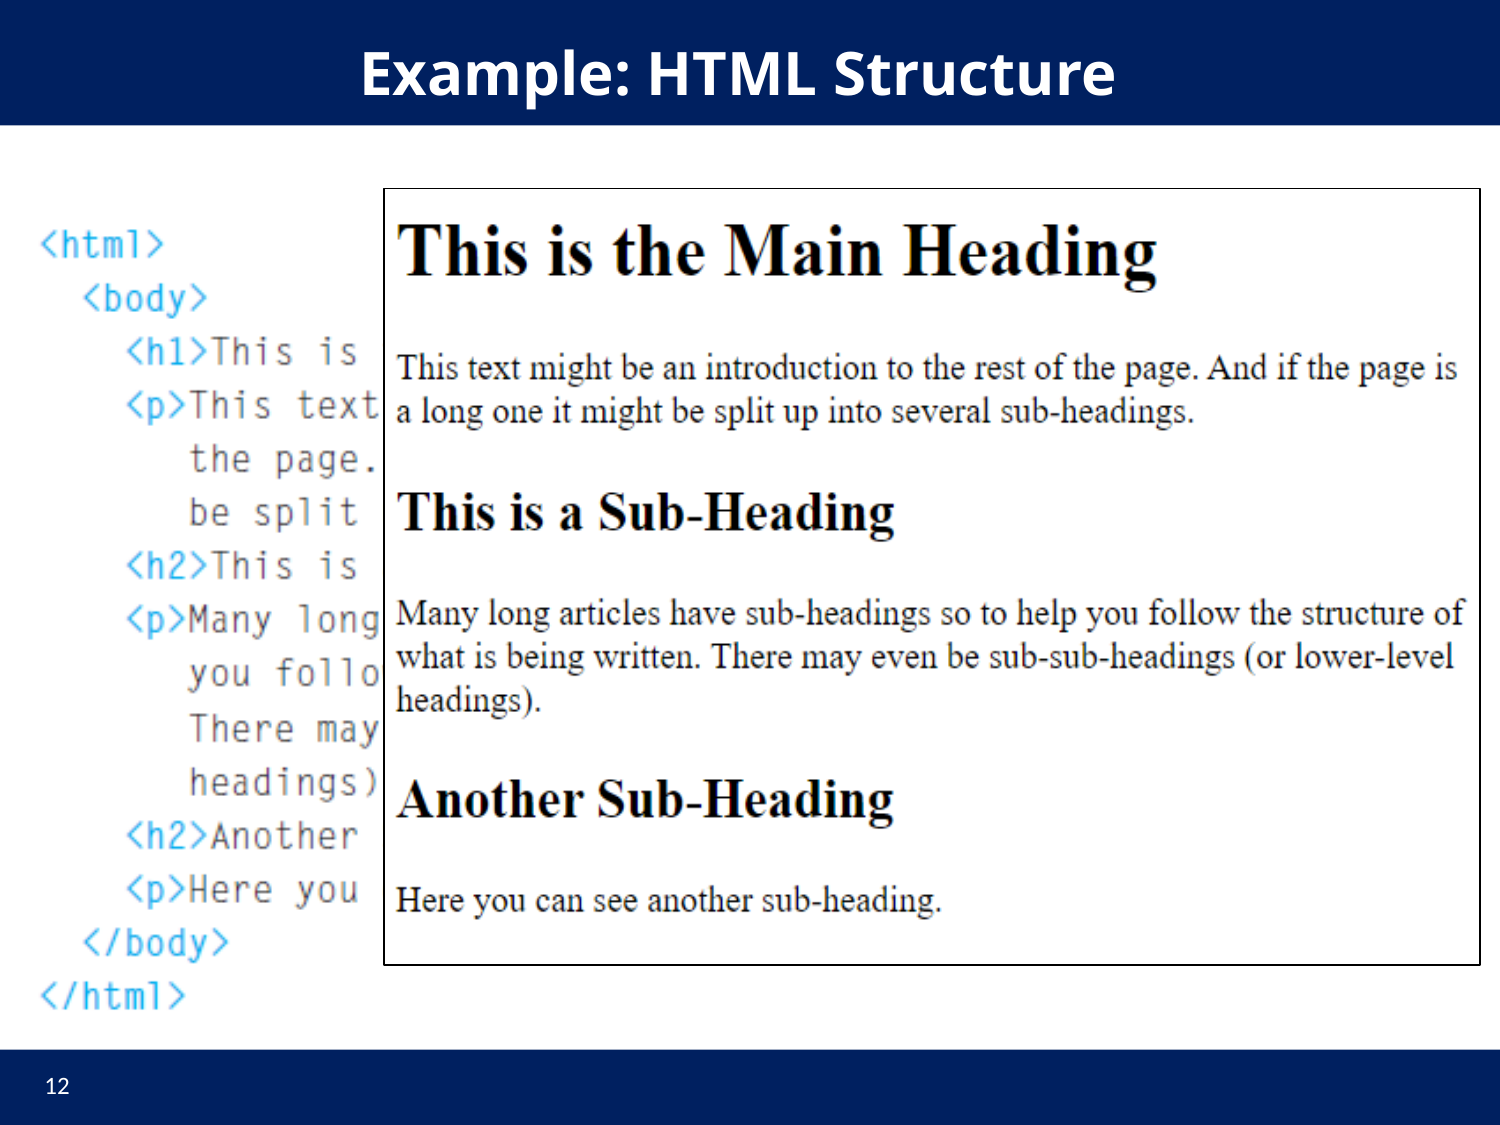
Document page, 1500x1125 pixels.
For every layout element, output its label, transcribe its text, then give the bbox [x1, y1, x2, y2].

slide_number 12 [29, 1054, 380, 1115]
picture [0, 177, 1480, 1031]
title Example: HTML Structure [29, 30, 1447, 111]
